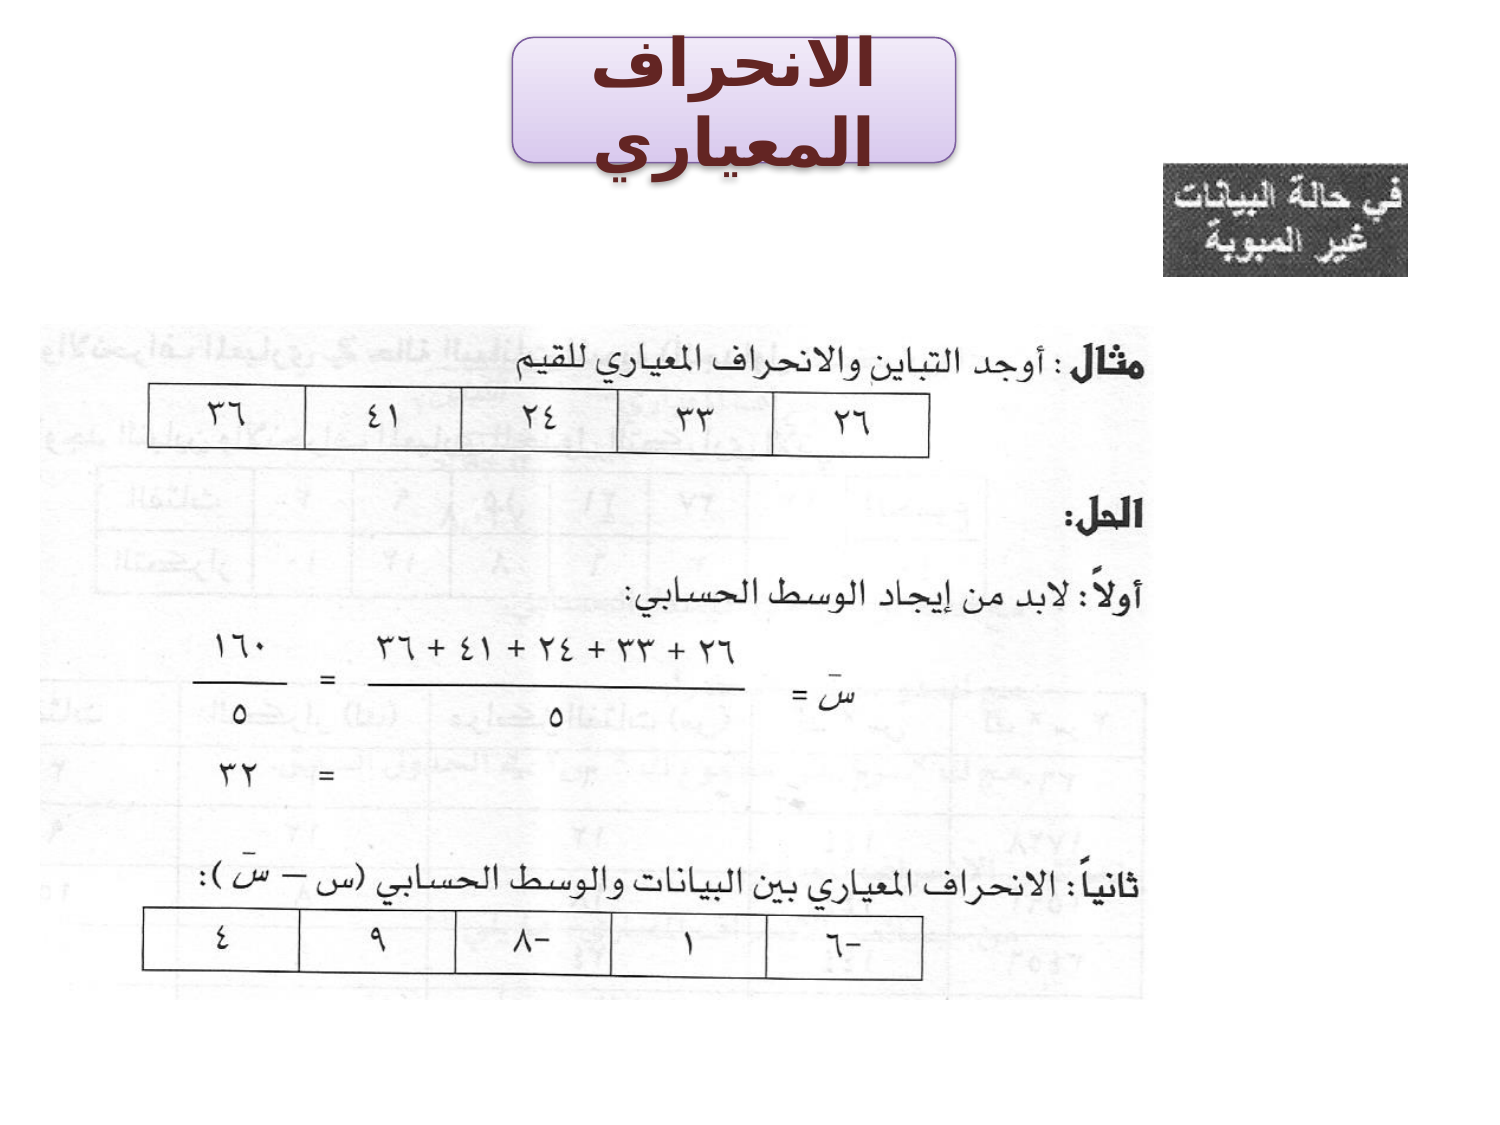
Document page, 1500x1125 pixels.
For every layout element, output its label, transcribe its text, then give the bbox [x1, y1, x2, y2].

picture [40, 324, 1154, 1000]
text_box الانحراف المعياري [511, 36, 957, 164]
picture [1163, 162, 1408, 277]
